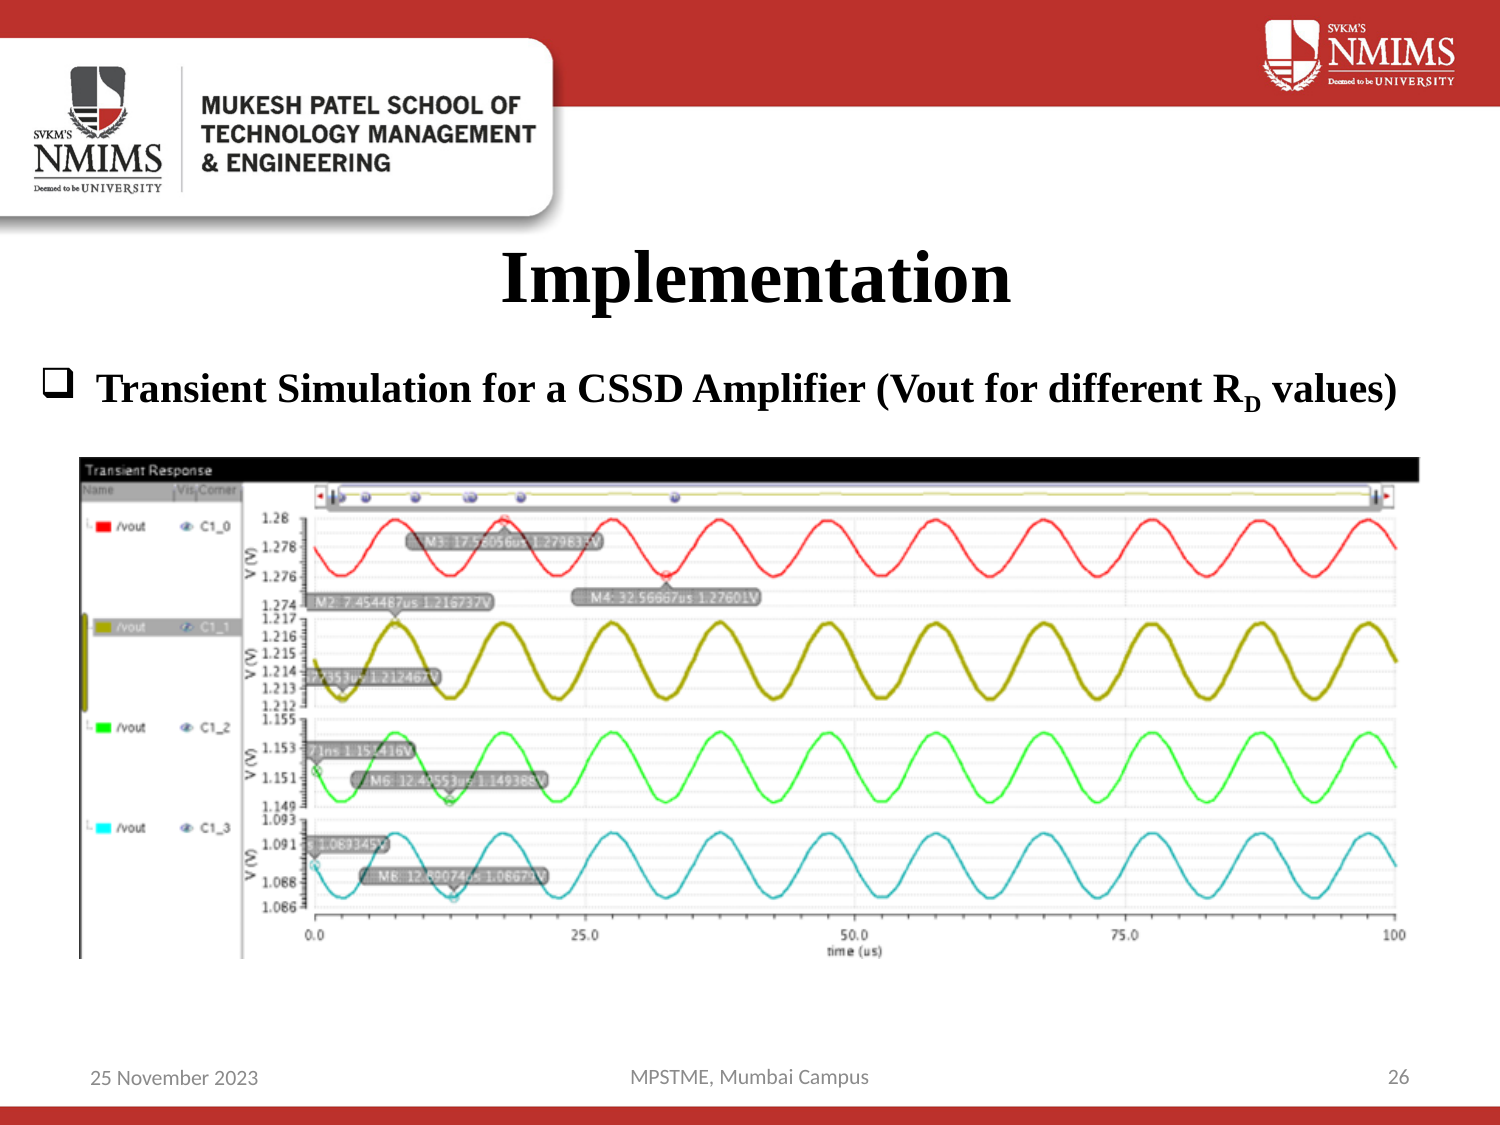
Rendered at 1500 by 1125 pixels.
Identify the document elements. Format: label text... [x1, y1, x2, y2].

picture [0, 0, 1500, 1125]
slide_number 26 [1074, 1045, 1425, 1106]
title Implementation [75, 197, 1438, 324]
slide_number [75, 1046, 425, 1107]
list Transient Simulation for a CSSD Amplifier (Vout for different RD values) [24, 324, 1500, 417]
footer MPSTME, Mumbai Campus [512, 1045, 988, 1106]
